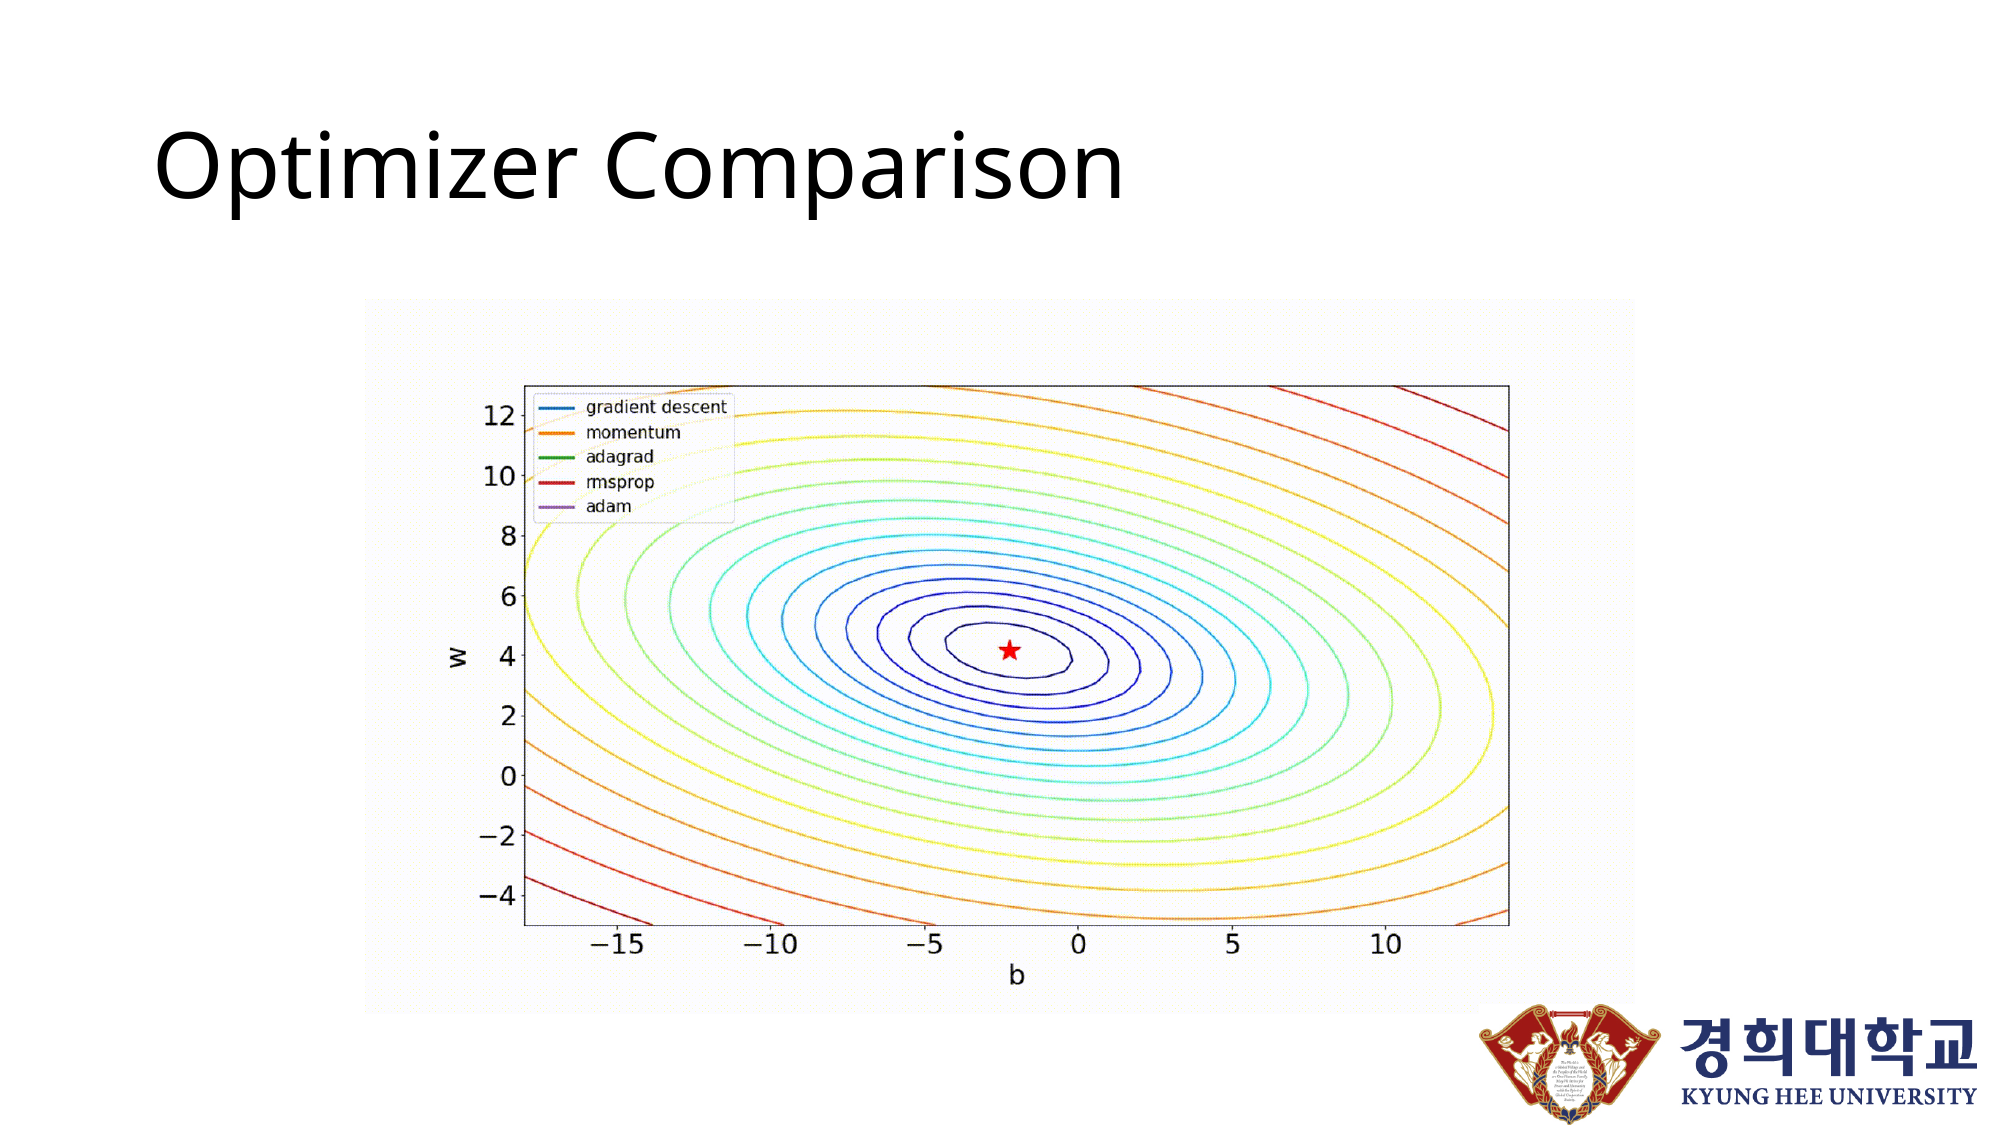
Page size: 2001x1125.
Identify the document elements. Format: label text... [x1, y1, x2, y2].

title Optimizer Comparison [137, 59, 1863, 278]
picture [1479, 1004, 1977, 1125]
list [365, 299, 1635, 1014]
